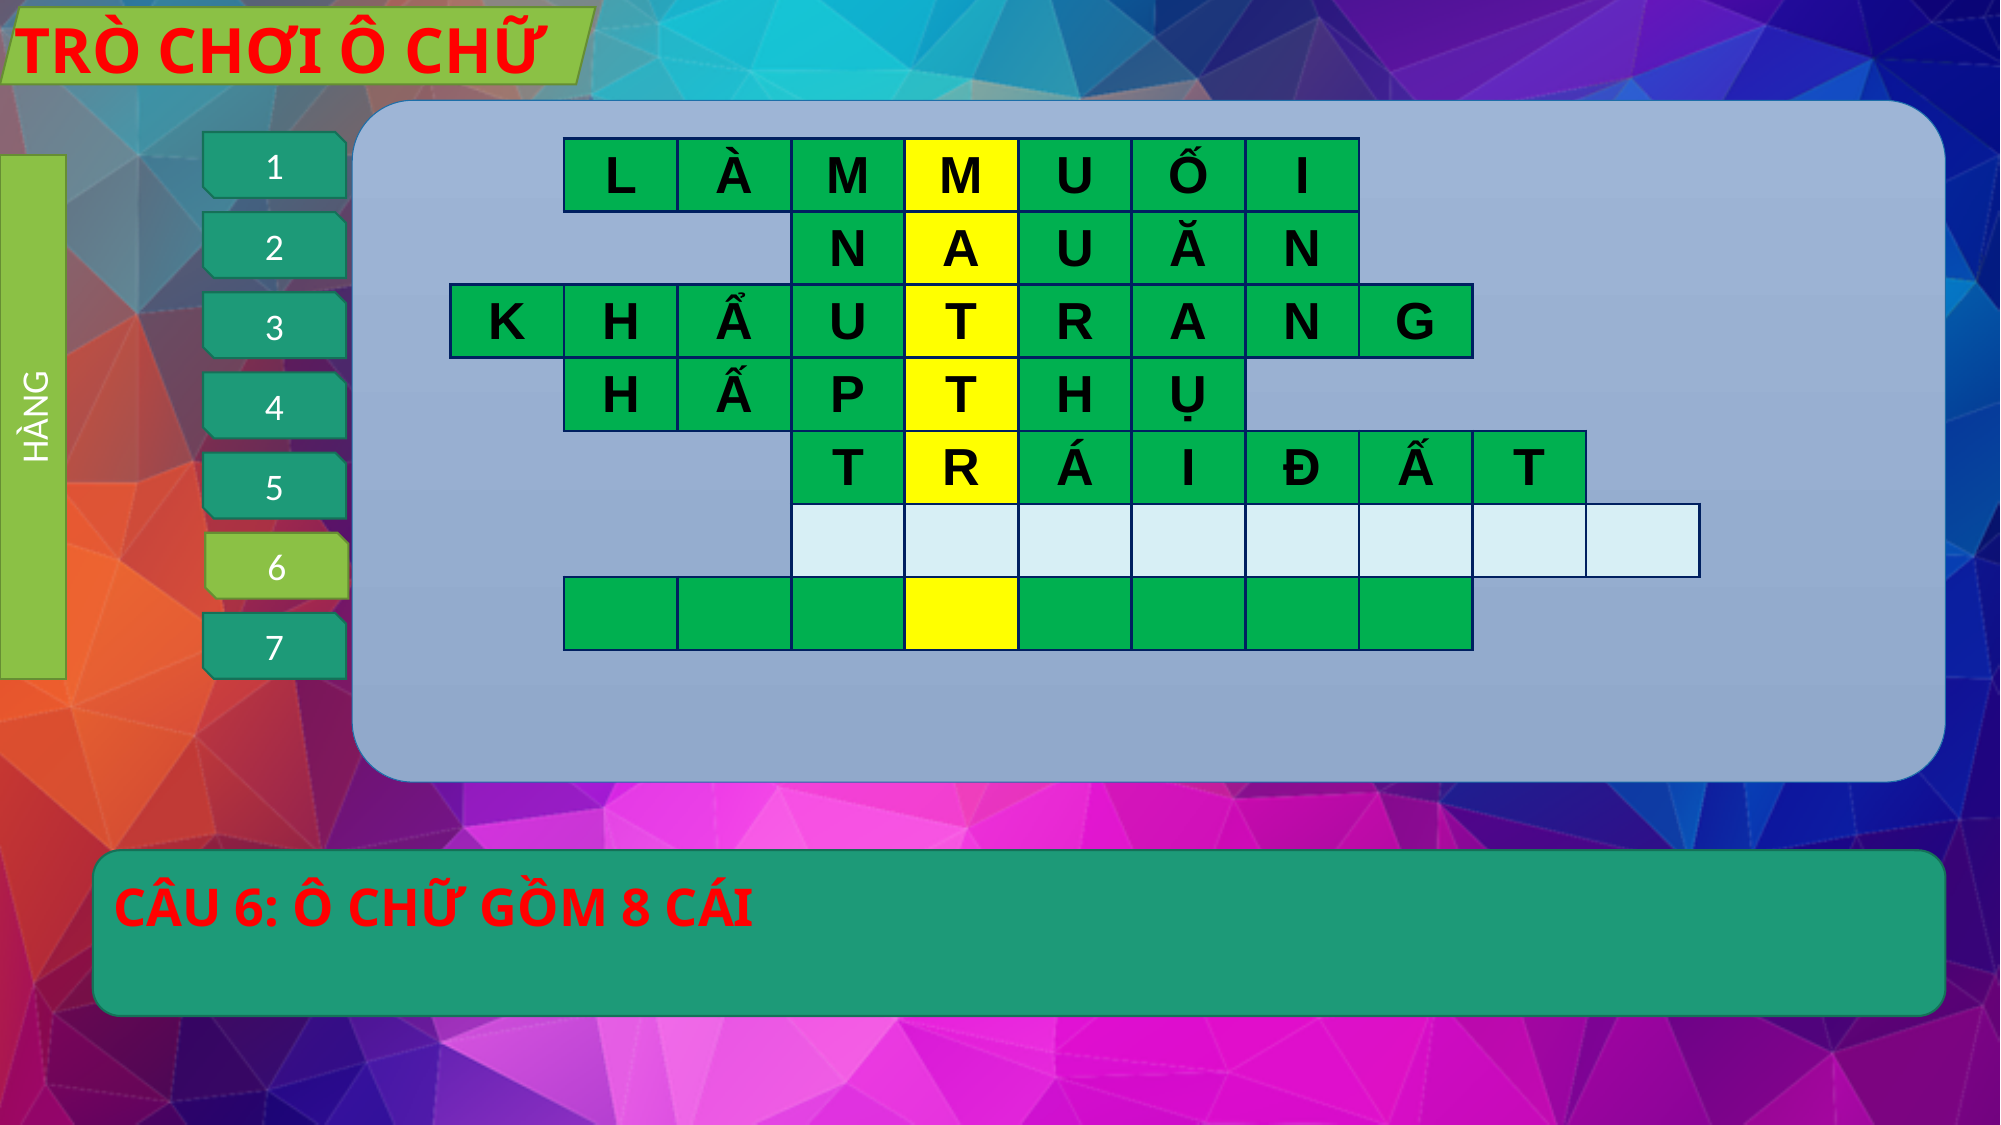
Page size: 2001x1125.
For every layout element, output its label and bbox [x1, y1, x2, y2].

text_box [0, 3, 744, 95]
picture [0, 0, 2001, 1125]
text_box [92, 850, 1946, 1016]
